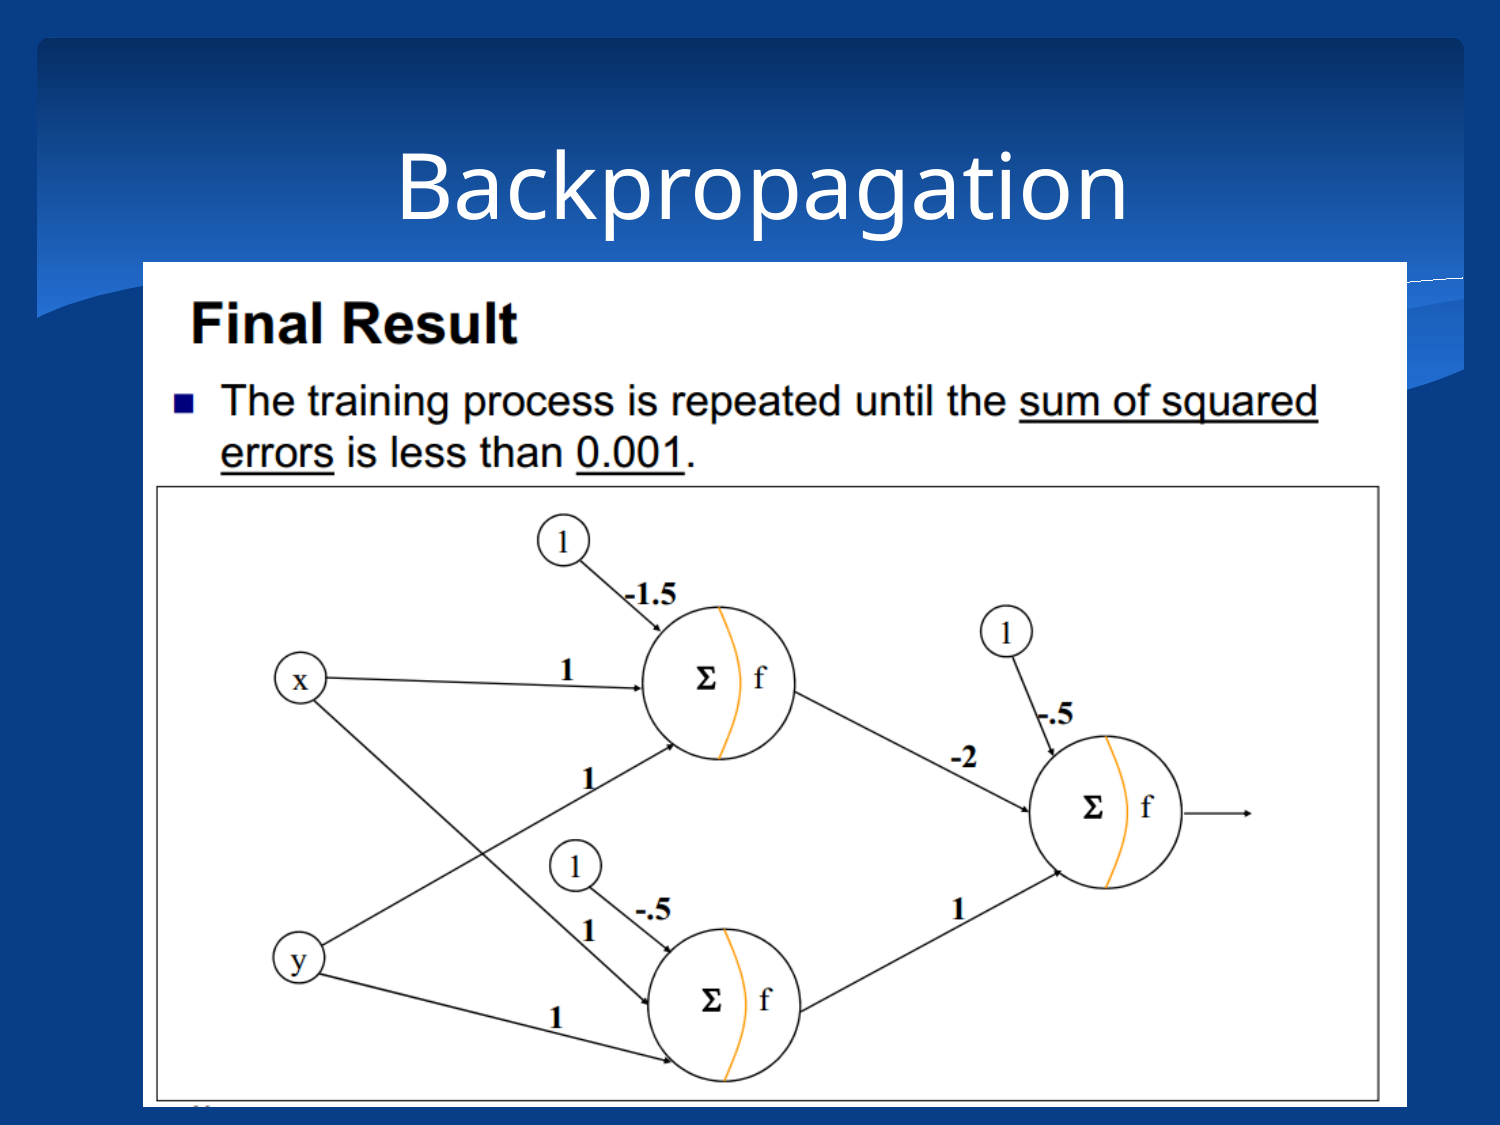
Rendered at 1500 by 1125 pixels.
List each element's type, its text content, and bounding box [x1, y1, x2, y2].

text_box Backpropagation [99, 80, 1450, 286]
picture [143, 262, 1407, 1108]
